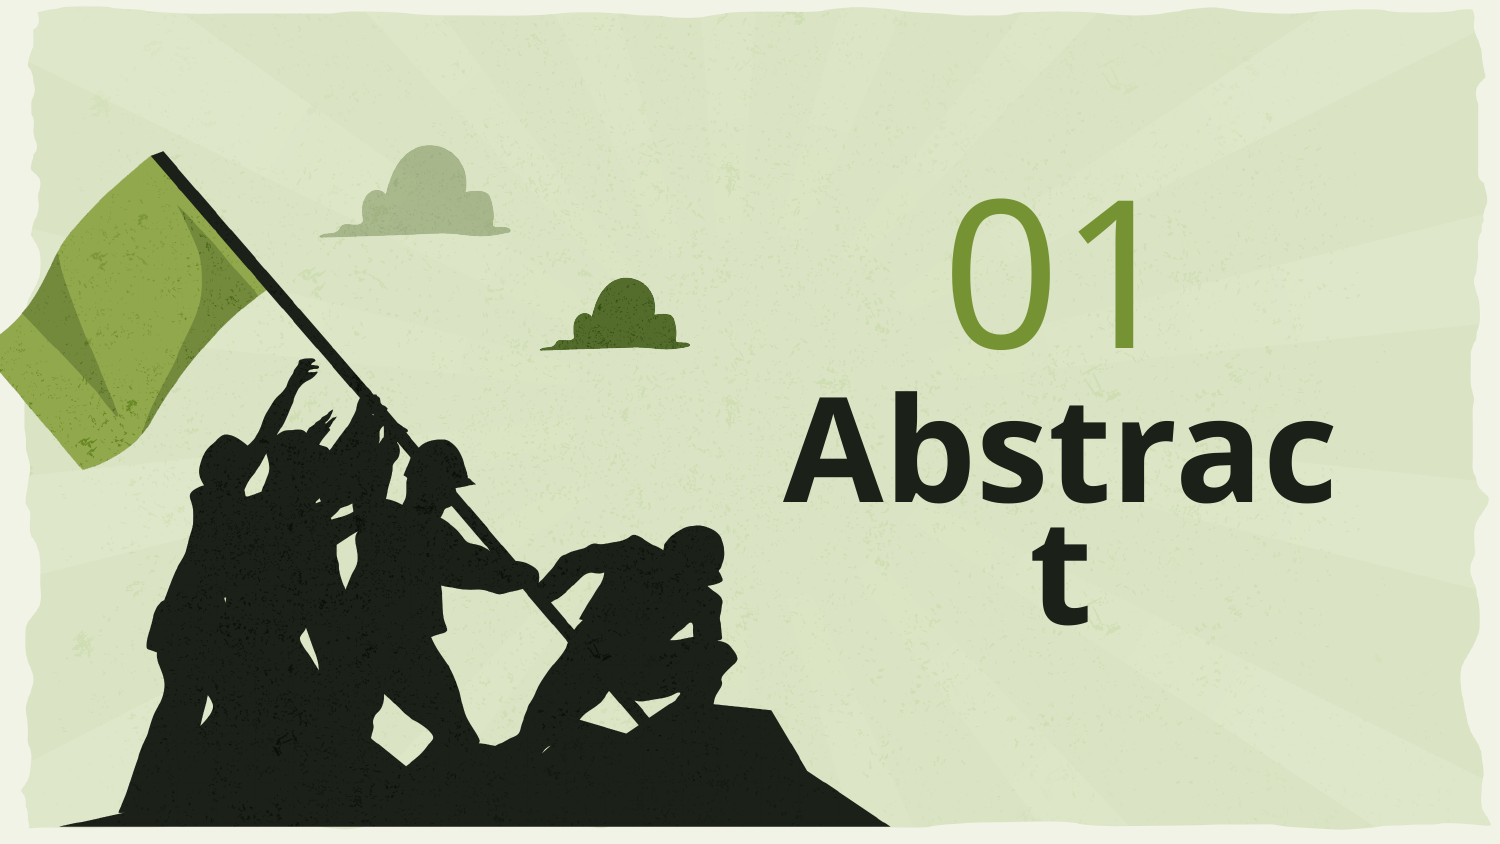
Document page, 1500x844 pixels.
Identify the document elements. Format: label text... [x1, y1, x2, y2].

picture [0, 0, 1500, 844]
title 01 [960, 203, 1383, 390]
title Abstract [960, 390, 1383, 536]
